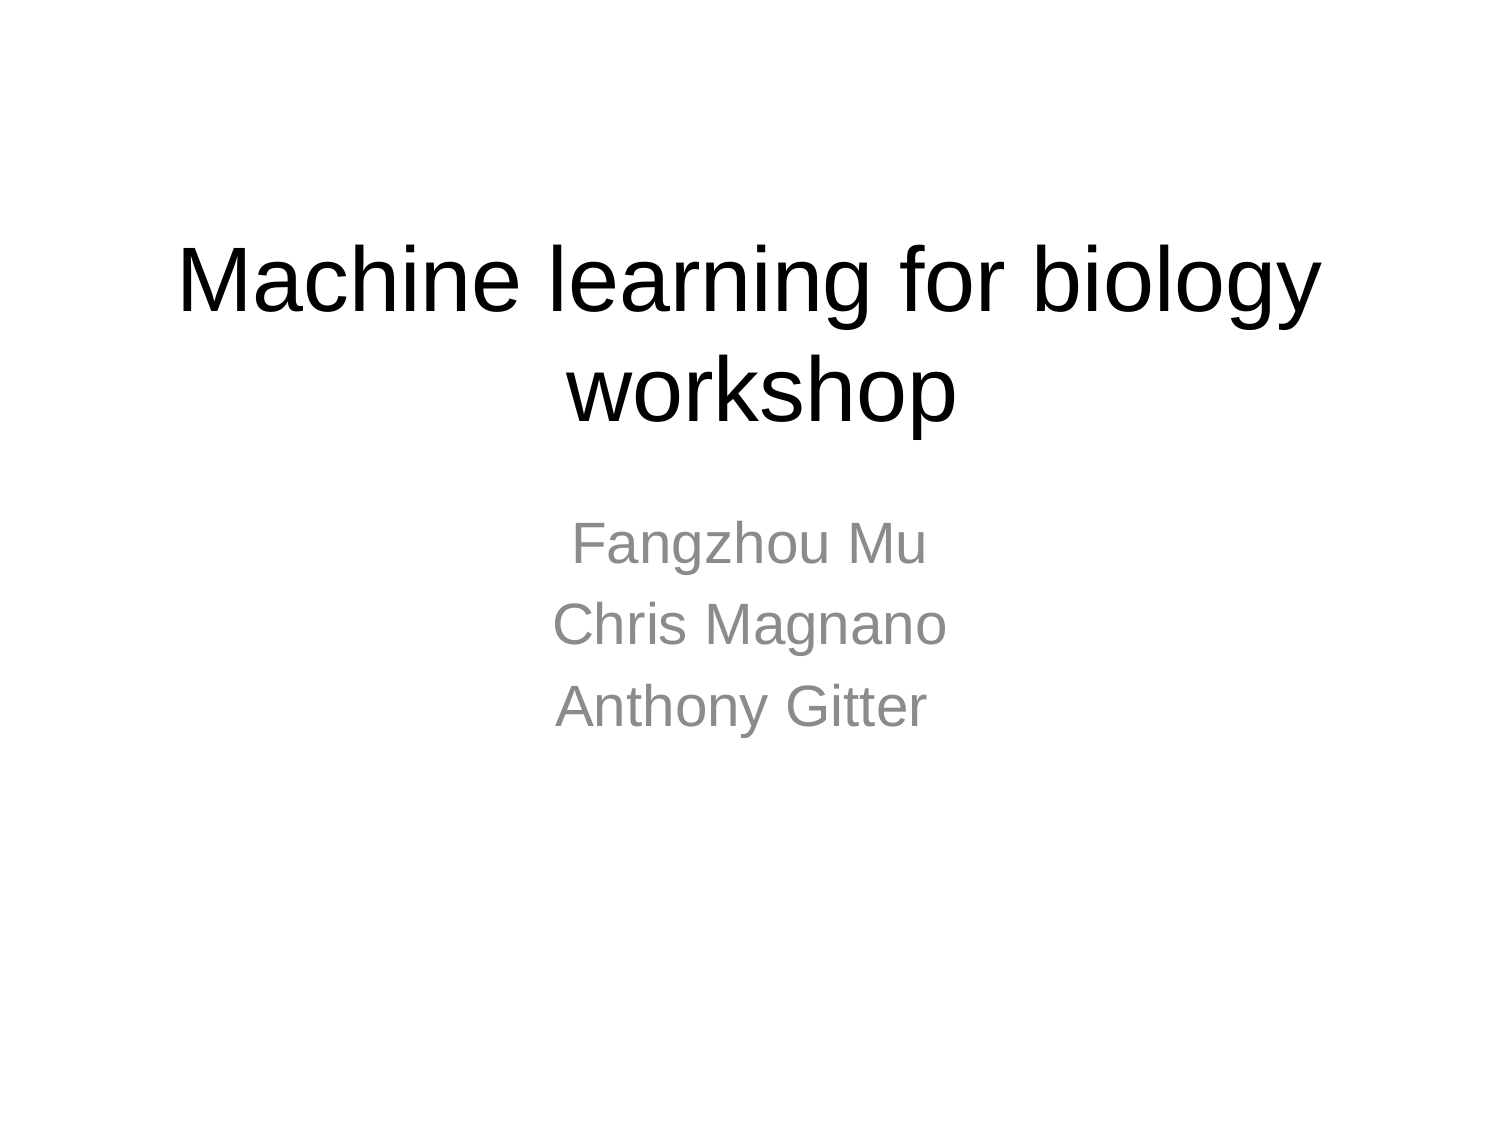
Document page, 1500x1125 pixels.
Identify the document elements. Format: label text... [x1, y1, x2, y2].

subtitle Fangzhou Mu Chris Magnano Anthony Gitter [225, 497, 1275, 785]
title Machine learning for biology workshop [112, 209, 1388, 451]
